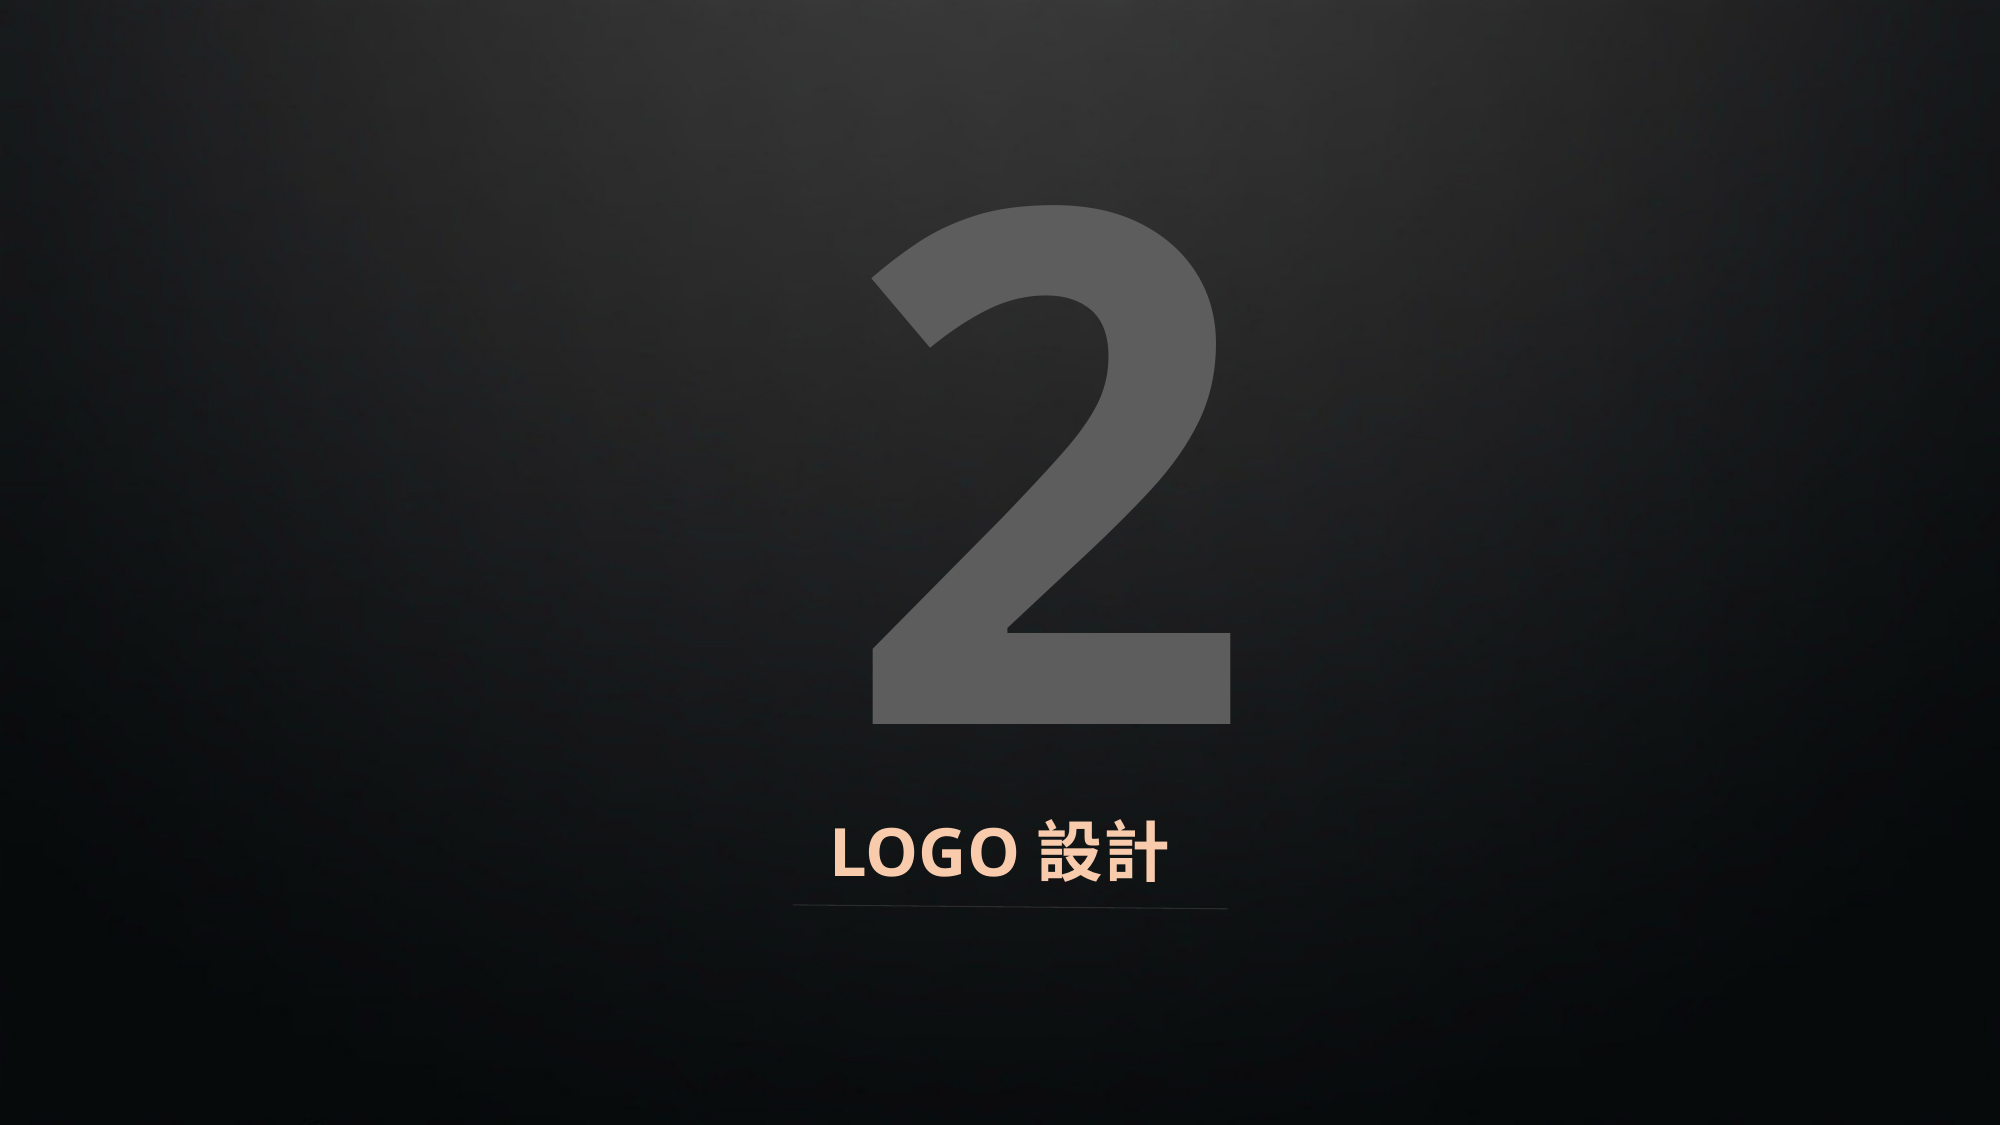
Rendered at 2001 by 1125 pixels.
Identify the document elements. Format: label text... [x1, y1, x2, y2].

picture [0, 0, 2000, 1125]
text_box LOGO設計 [814, 802, 1229, 898]
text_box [792, 904, 1229, 909]
text_box 2 [829, 0, 1191, 875]
